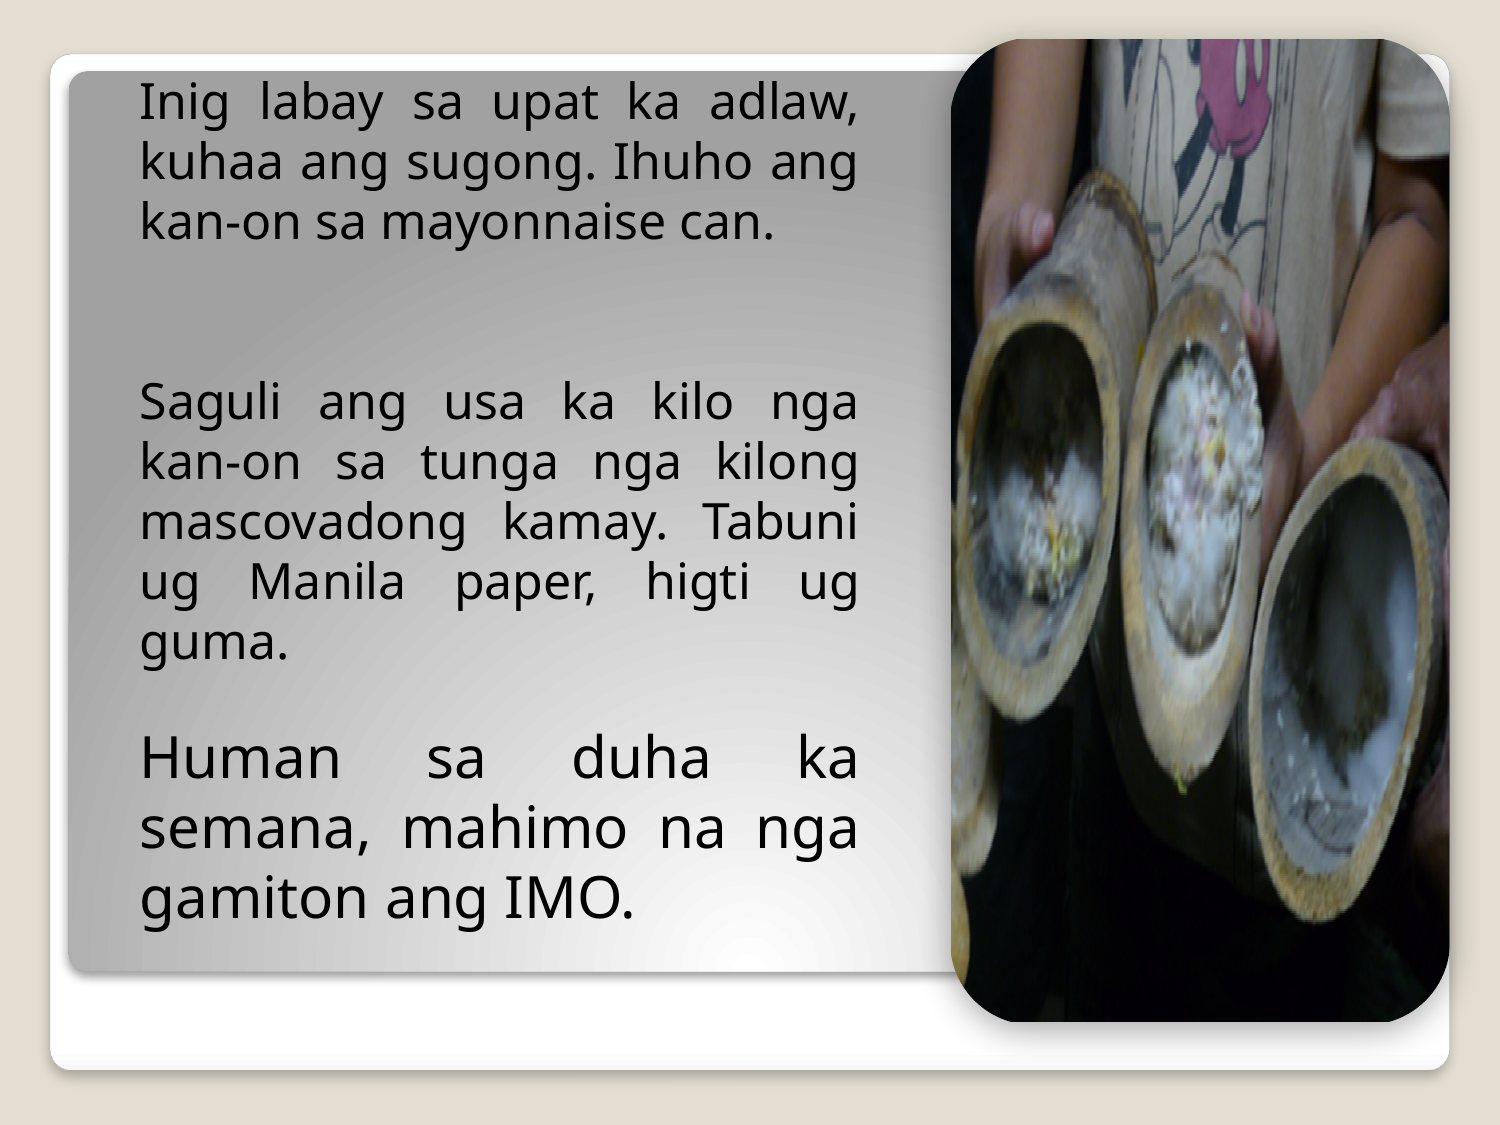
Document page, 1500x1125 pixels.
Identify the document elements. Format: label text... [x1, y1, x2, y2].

text_box Inig labay sa upat ka adlaw, kuhaa ang sugong. Ihuho ang kan-on sa mayonnaise can. [124, 62, 875, 258]
text_box [946, 34, 1454, 1029]
text_box Saguli ang usa ka kilo nga kan-on sa tunga nga kilong mascovadong kamay. Tabuni ug Manila paper, higti ug guma. [124, 362, 875, 678]
text_box Human sa duha ka semana, mahimo na nga gamiton ang IMO. [124, 712, 875, 938]
